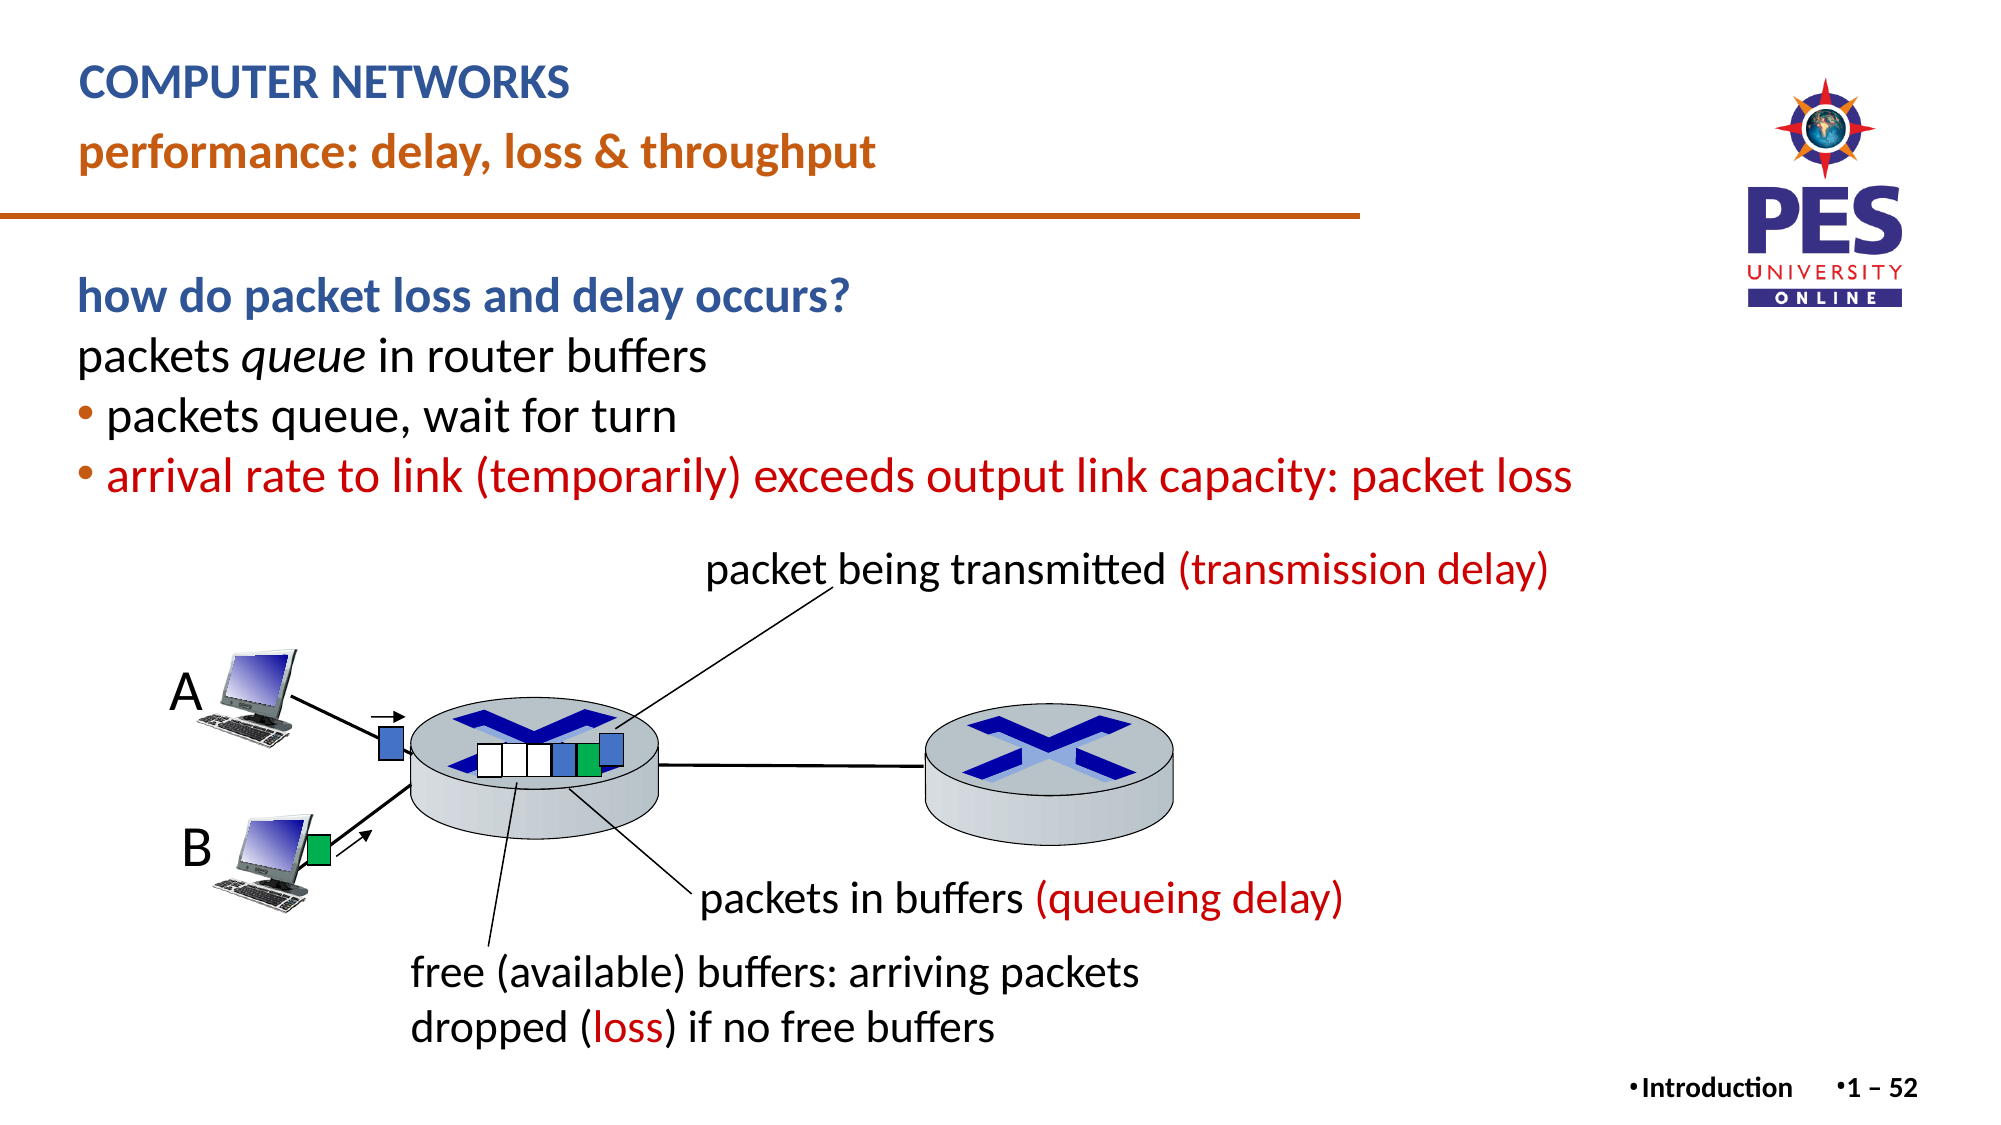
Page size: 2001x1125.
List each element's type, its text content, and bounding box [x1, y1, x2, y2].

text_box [154, 531, 1571, 1061]
text_box COMPUTER NETWORKS [64, 41, 1295, 117]
text_box how do packet loss and delay occurs? packets queue in router buffers packets queue, wait for turn arrival rate to link (temporarily) exceeds output link capacity: packet loss [62, 255, 1629, 511]
text_box performance: delay, loss & throughput [63, 111, 1376, 186]
text_box 1 – 52 [1820, 1060, 1969, 1106]
text_box Introduction [1613, 1060, 1809, 1106]
picture [1748, 76, 1902, 307]
